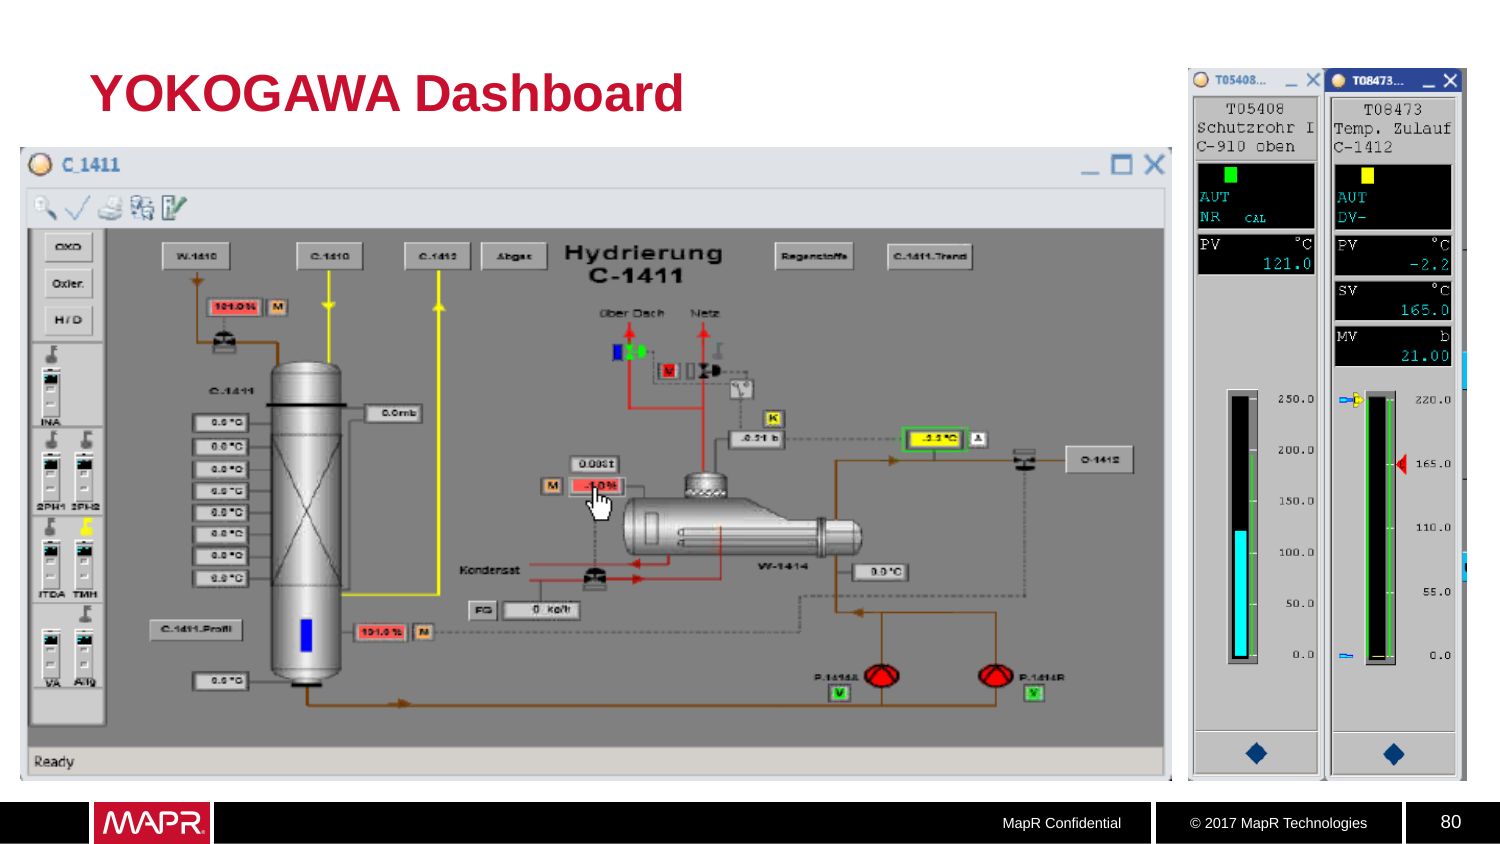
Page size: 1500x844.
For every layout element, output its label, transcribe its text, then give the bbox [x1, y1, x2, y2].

title YOKOGAWA Dashboard [73, 33, 1385, 148]
picture [19, 147, 1172, 781]
picture [1188, 68, 1467, 781]
picture [94, 802, 210, 844]
